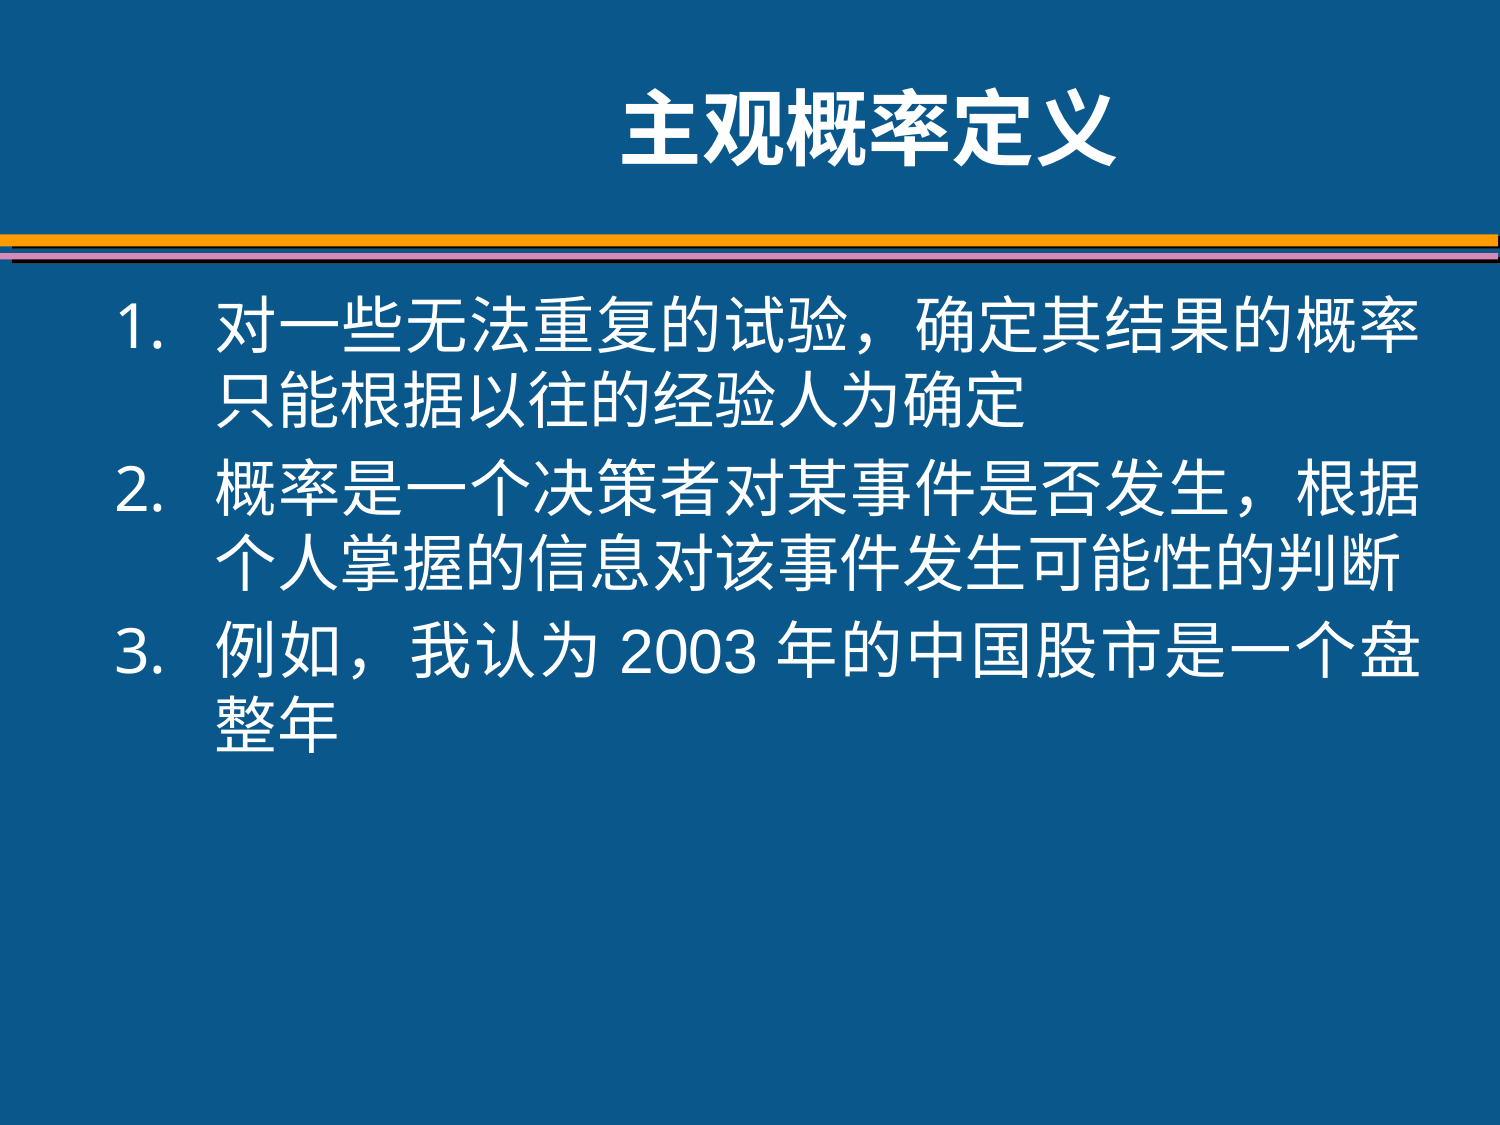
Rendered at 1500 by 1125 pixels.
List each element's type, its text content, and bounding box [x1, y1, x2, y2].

list 对一些无法重复的试验，确定其结果的概率只能根据以往的经验人为确定 概率是一个决策者对某事件是否发生，根据个人掌握的信息对该事件发生可能性的判断 例如，我认为2003年的中国股市是一个盘整年 [99, 278, 1438, 979]
title 主观概率定义 [312, 37, 1425, 225]
